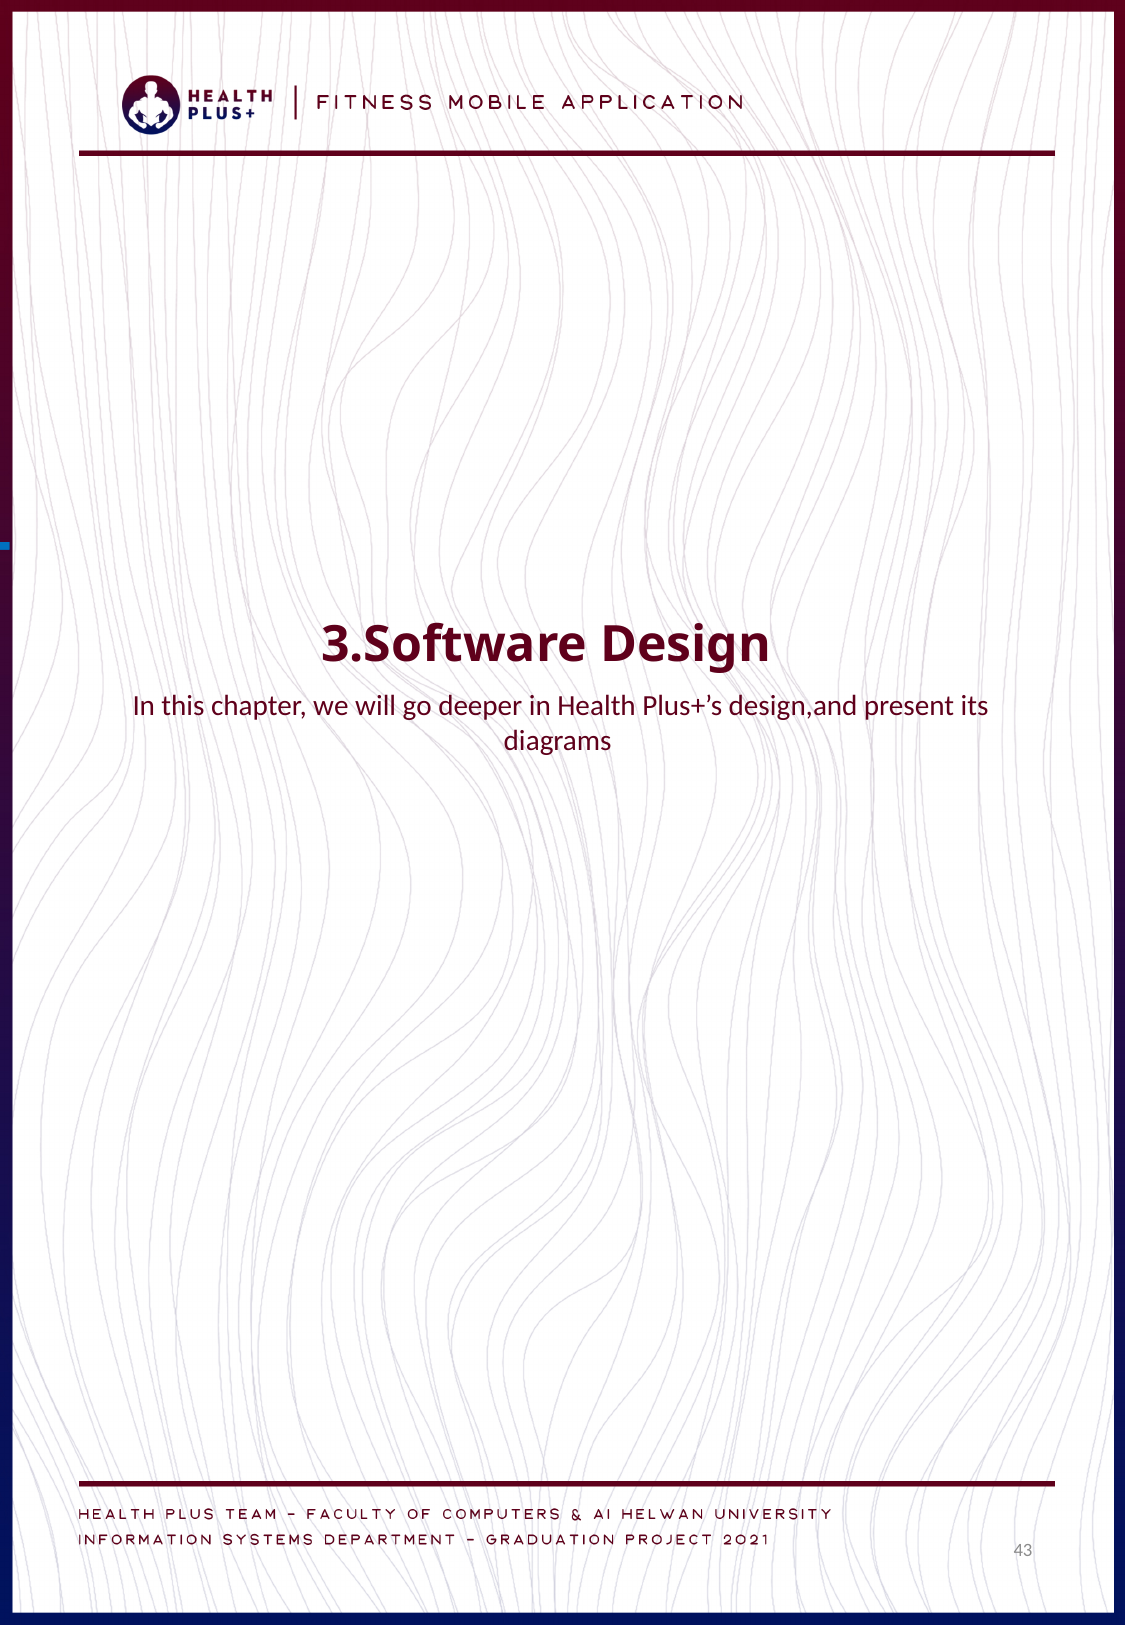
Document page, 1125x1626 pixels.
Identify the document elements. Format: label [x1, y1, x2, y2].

picture [0, 0, 1125, 542]
text_box [0, 542, 1125, 1625]
